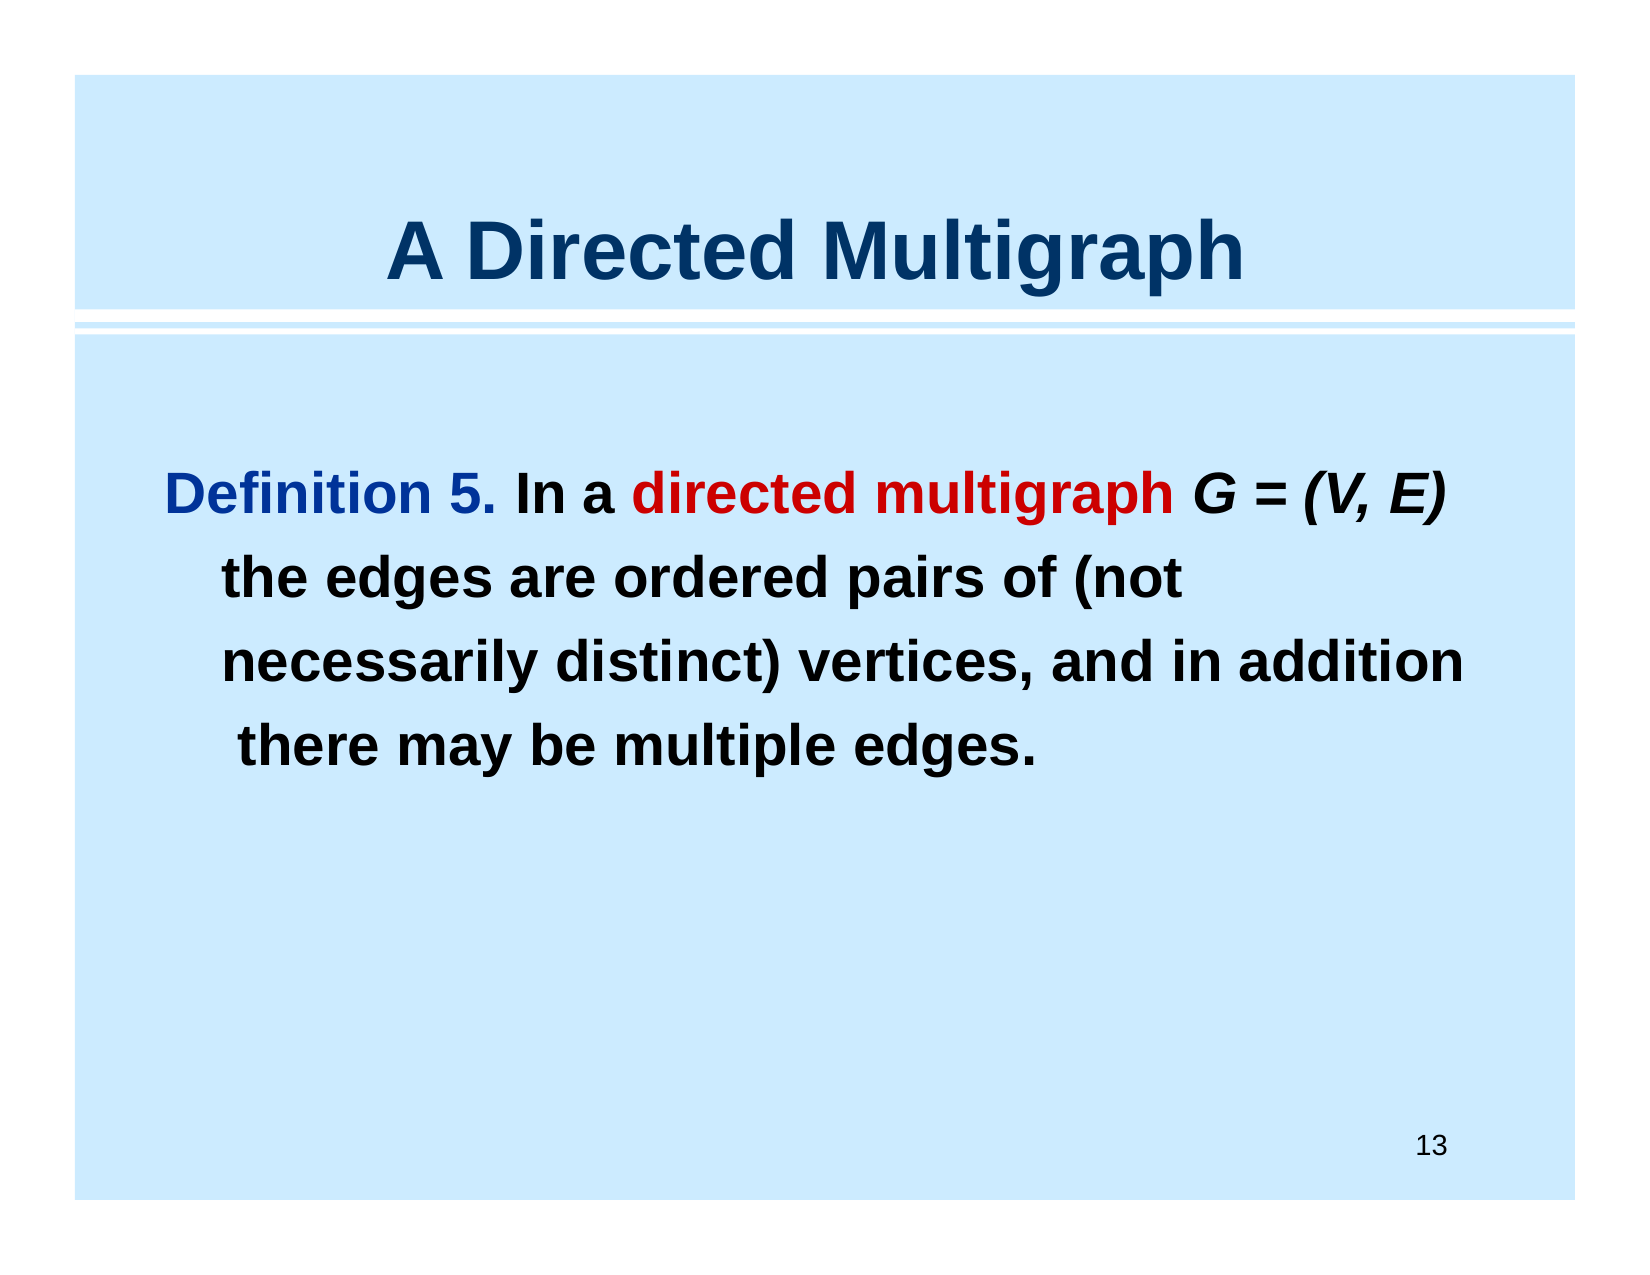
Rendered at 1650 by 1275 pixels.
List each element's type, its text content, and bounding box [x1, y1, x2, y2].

text_box Definition 5. In a directed multigraph G = (V, E) the edges are ordered pairs of (not necessarily distinct) vertices, and in addition there may be multiple edges. [162, 439, 1471, 778]
title A Directed Multigraph [383, 193, 1255, 410]
slide_number 13 [1409, 1120, 1454, 1275]
